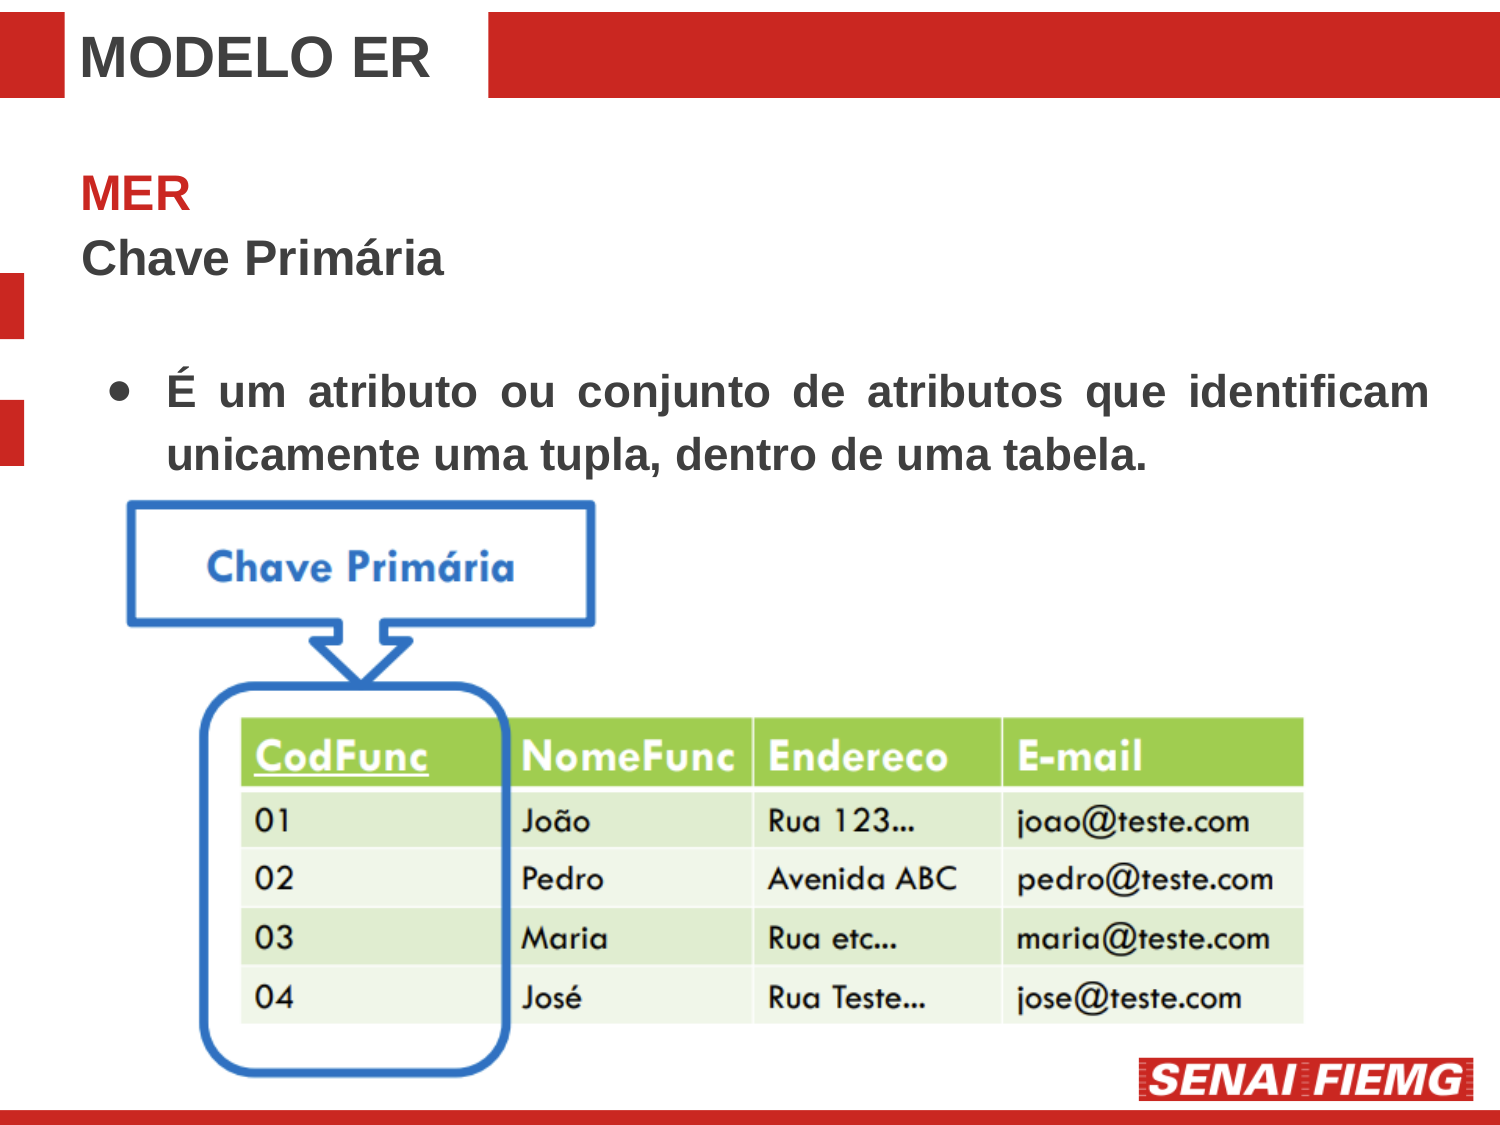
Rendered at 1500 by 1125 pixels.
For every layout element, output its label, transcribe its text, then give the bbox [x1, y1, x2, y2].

text_box MODELO ER [65, 12, 488, 98]
text_box [0, 12, 65, 98]
text_box [0, 1110, 1126, 1125]
text_box Chave Primária [66, 218, 1435, 360]
text_box É um atributo ou conjunto de atributos que identificam unicamente uma tupla, dentro de uma tabela. [75, 345, 1446, 931]
text_box [0, 399, 25, 466]
text_box [0, 273, 25, 340]
text_box [488, 12, 1500, 98]
text_box MER [65, 152, 1436, 229]
picture [93, 479, 1500, 1125]
